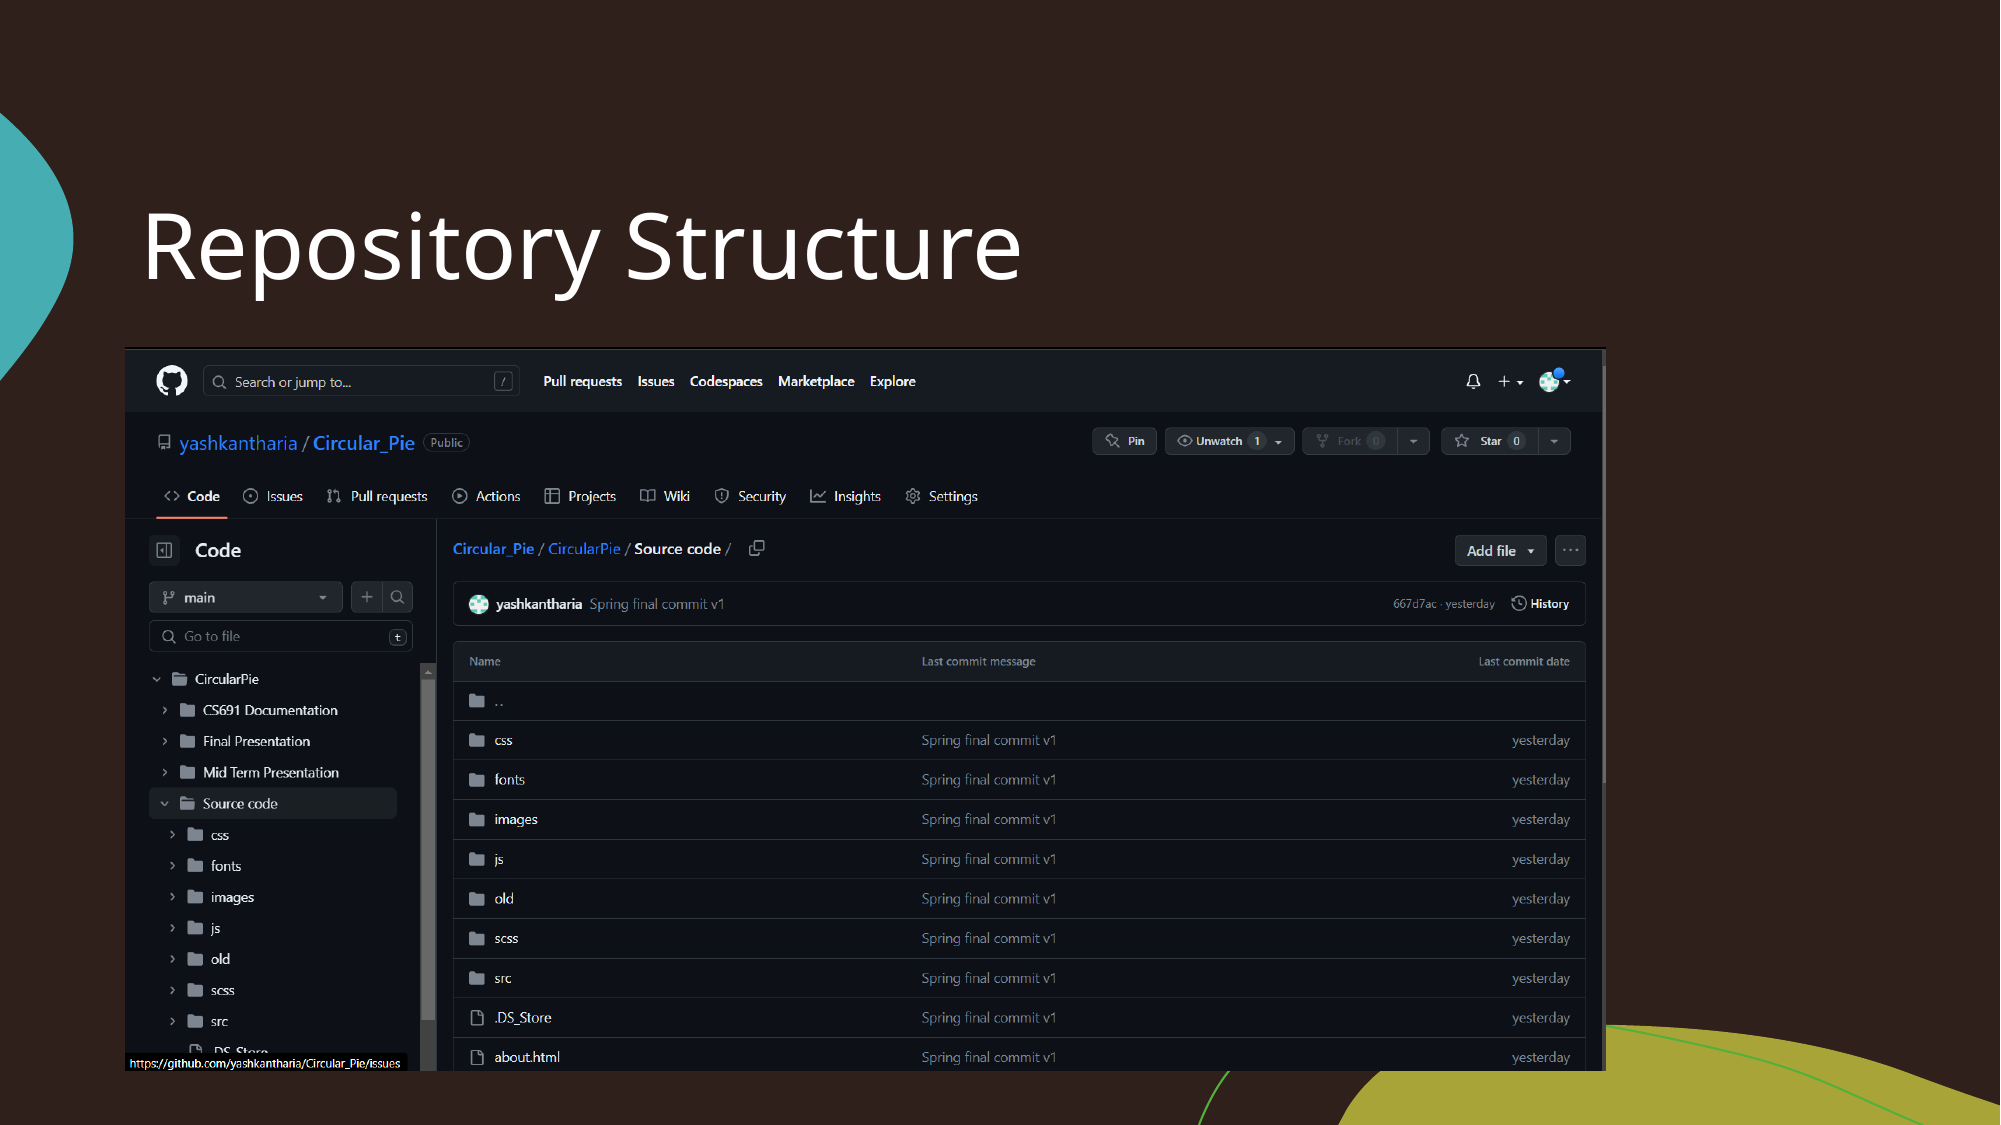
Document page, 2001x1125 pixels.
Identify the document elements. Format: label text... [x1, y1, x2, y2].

title Repository Structure [125, 125, 1875, 375]
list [124, 347, 1606, 1071]
